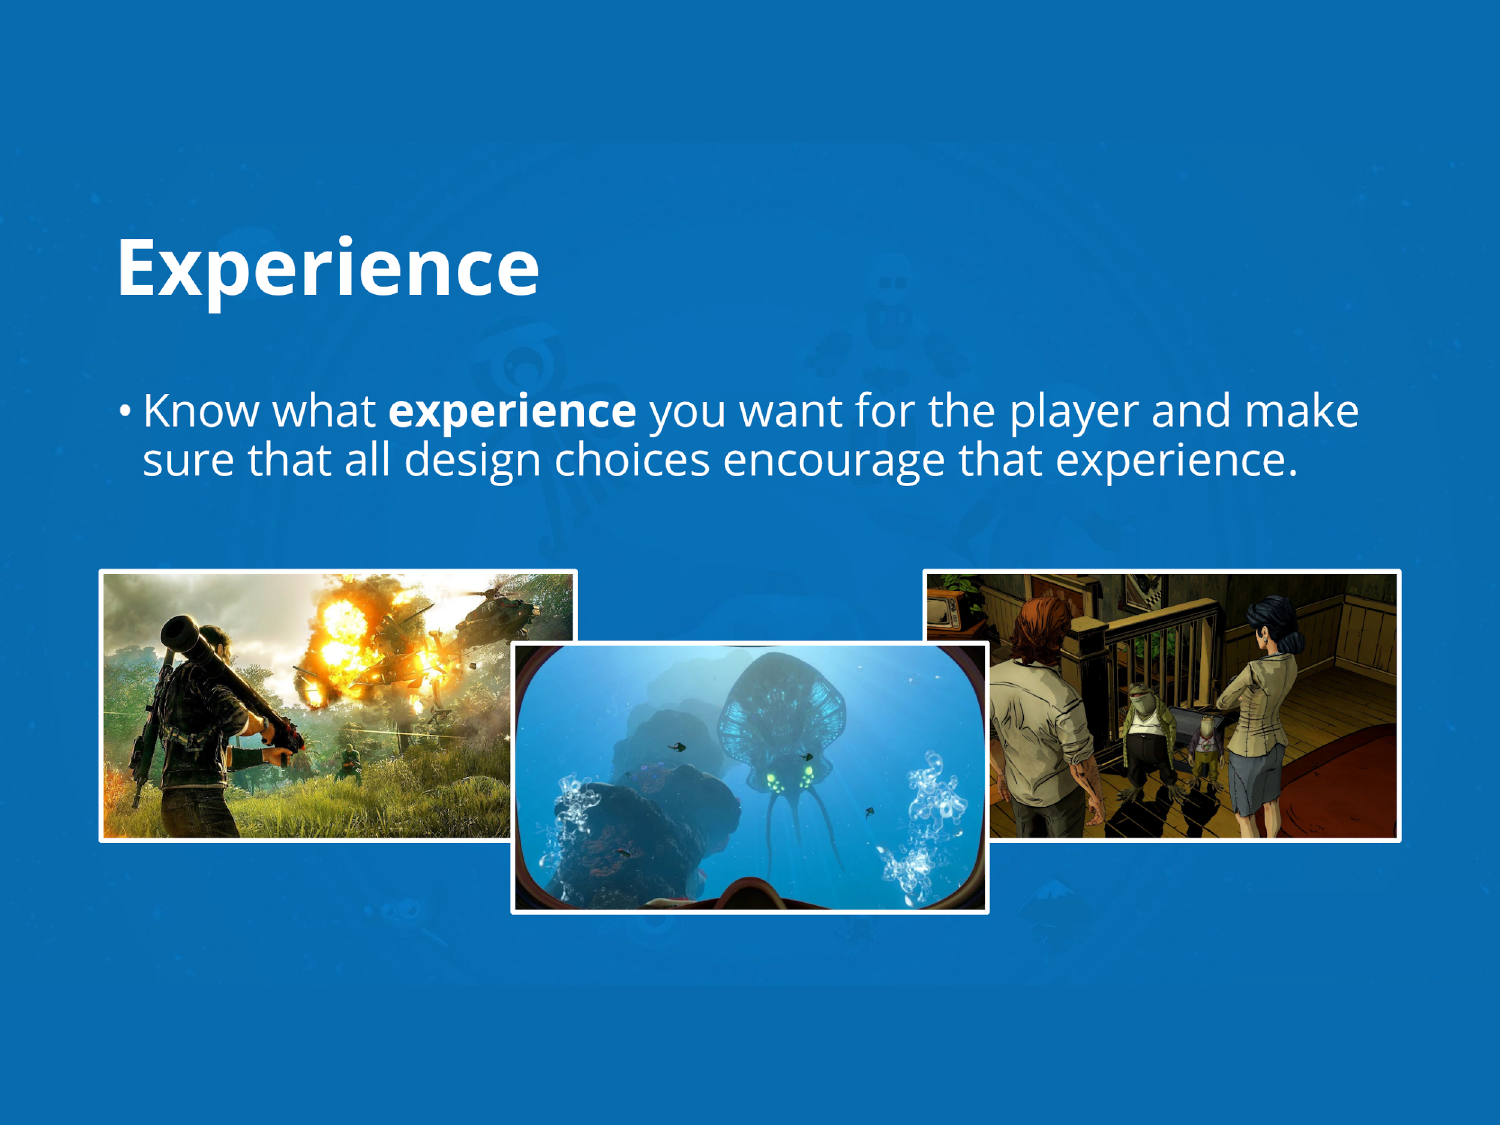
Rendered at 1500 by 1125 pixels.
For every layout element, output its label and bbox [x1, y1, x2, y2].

picture [0, 141, 1500, 987]
